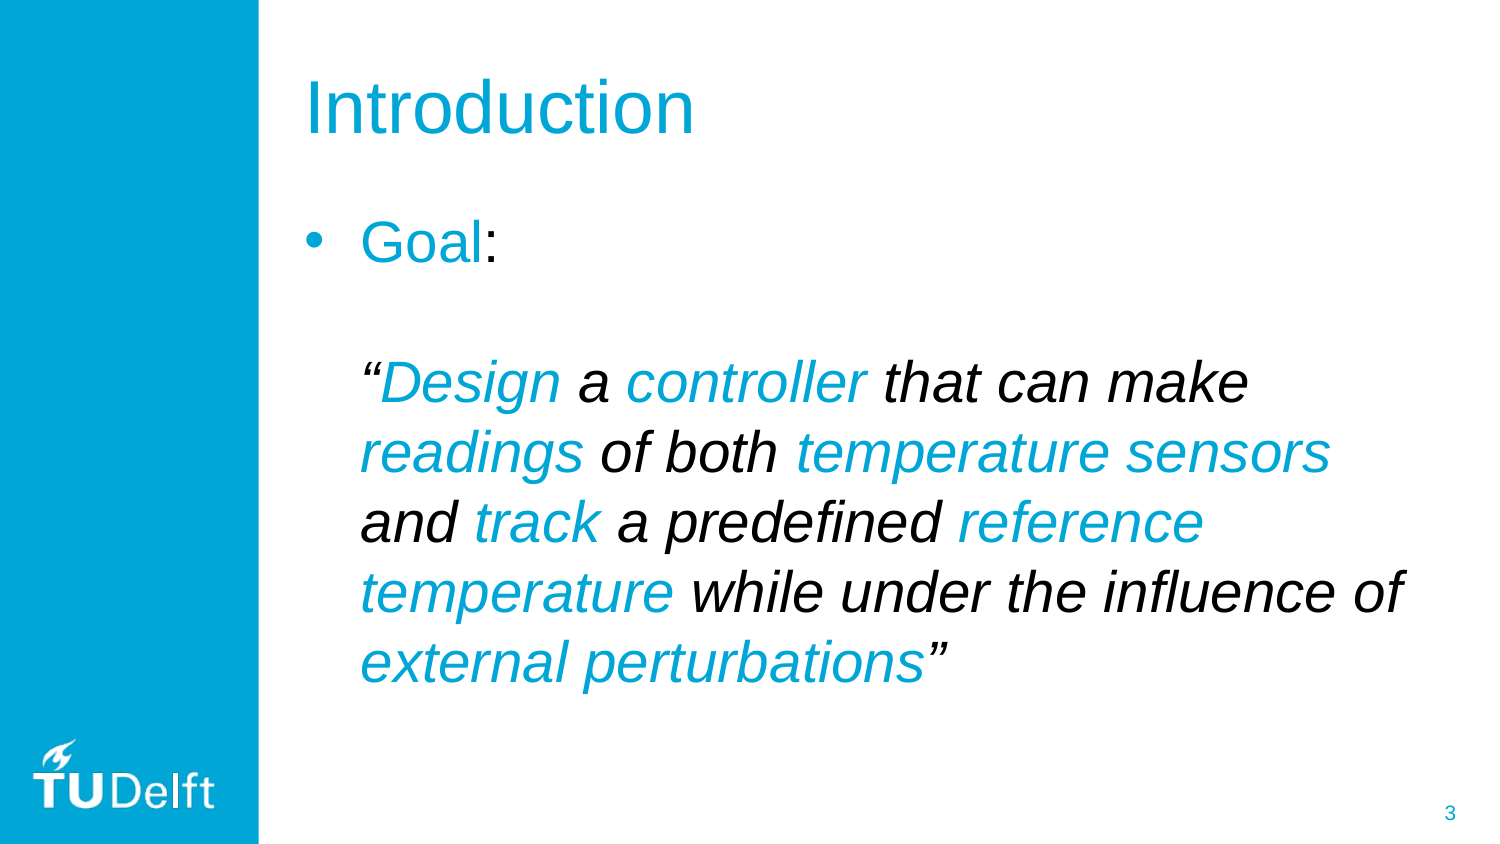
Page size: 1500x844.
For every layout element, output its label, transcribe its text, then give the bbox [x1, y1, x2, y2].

title Introduction [289, 33, 1455, 175]
list Goal: “Design a controller that can make readings of both temperature sensors and track a predefined reference temperature while under the influence of external perturbations” [289, 196, 1455, 769]
